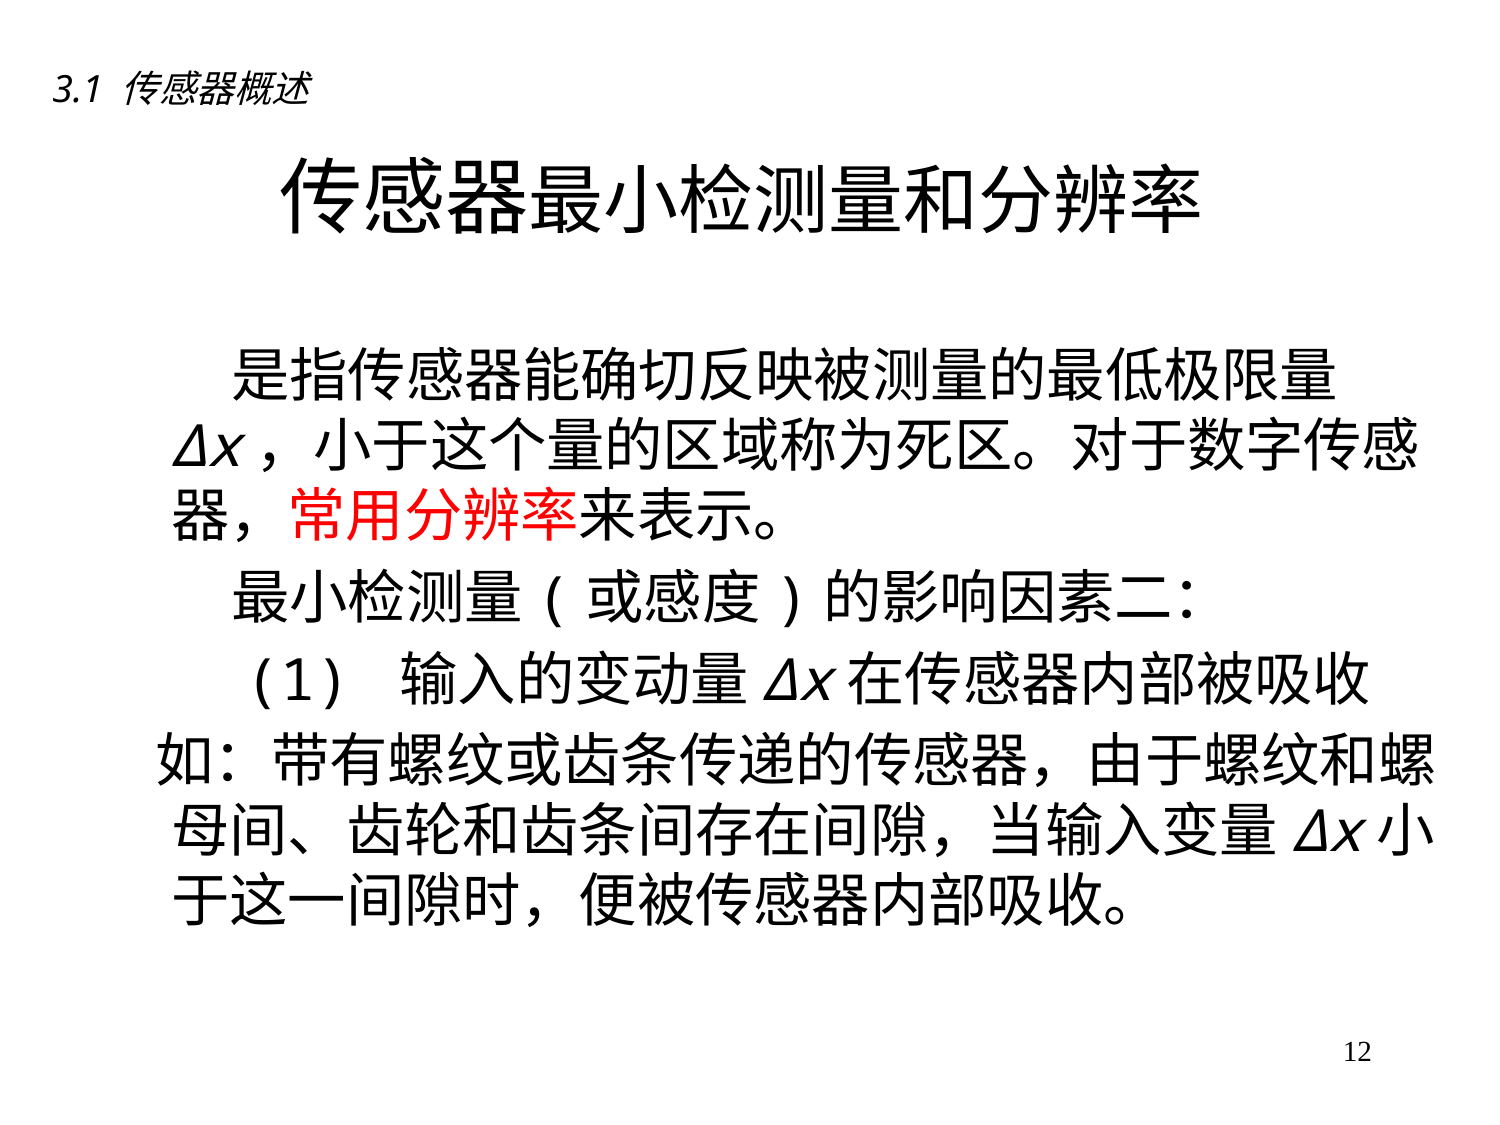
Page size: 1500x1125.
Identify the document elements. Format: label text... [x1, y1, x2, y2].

list 是指传感器能确切反映被测量的最低极限量 Δx，小于这个量的区域称为死区。对于数字传感器，常用分辨率来表示。 最小检测量(或感度)的影响因素二： (1) 输入的变动量Δx在传感器内部被吸收 如：带有螺纹或齿条传递的传感器，由于螺纹和螺母间、齿轮和齿条间存在间隙，当输入变量Δx小于这一间隙时，便被传感器内部吸收。 [99, 331, 1469, 1006]
slide_number 12 [1074, 1025, 1388, 1100]
title 传感器最小检测量和分辨率 [112, 99, 1388, 288]
text_box 3.1 传感器概述 [37, 49, 479, 125]
